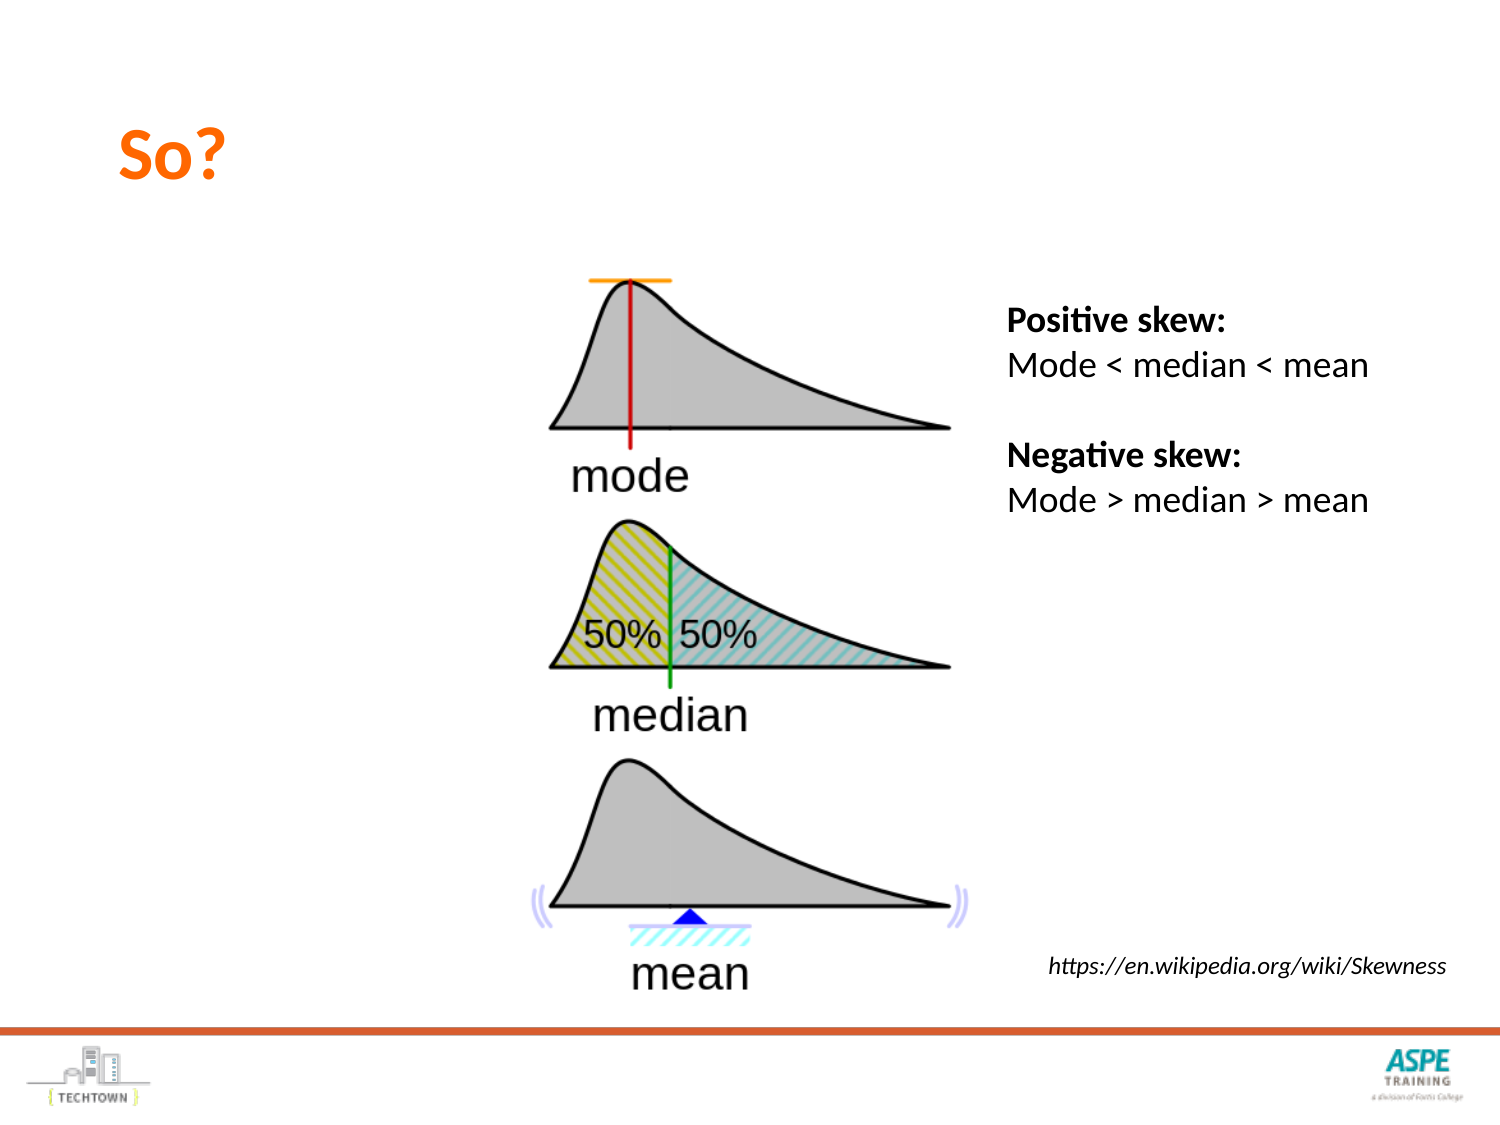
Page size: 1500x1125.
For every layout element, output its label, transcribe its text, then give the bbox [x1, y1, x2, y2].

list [527, 249, 973, 1014]
title So? [103, 59, 1397, 250]
text_box https://en.wikipedia.org/wiki/Skewness [1033, 942, 1463, 987]
text_box Positive skew: Mode < median < mean Negative skew: Mode > median > mean [992, 287, 1385, 573]
